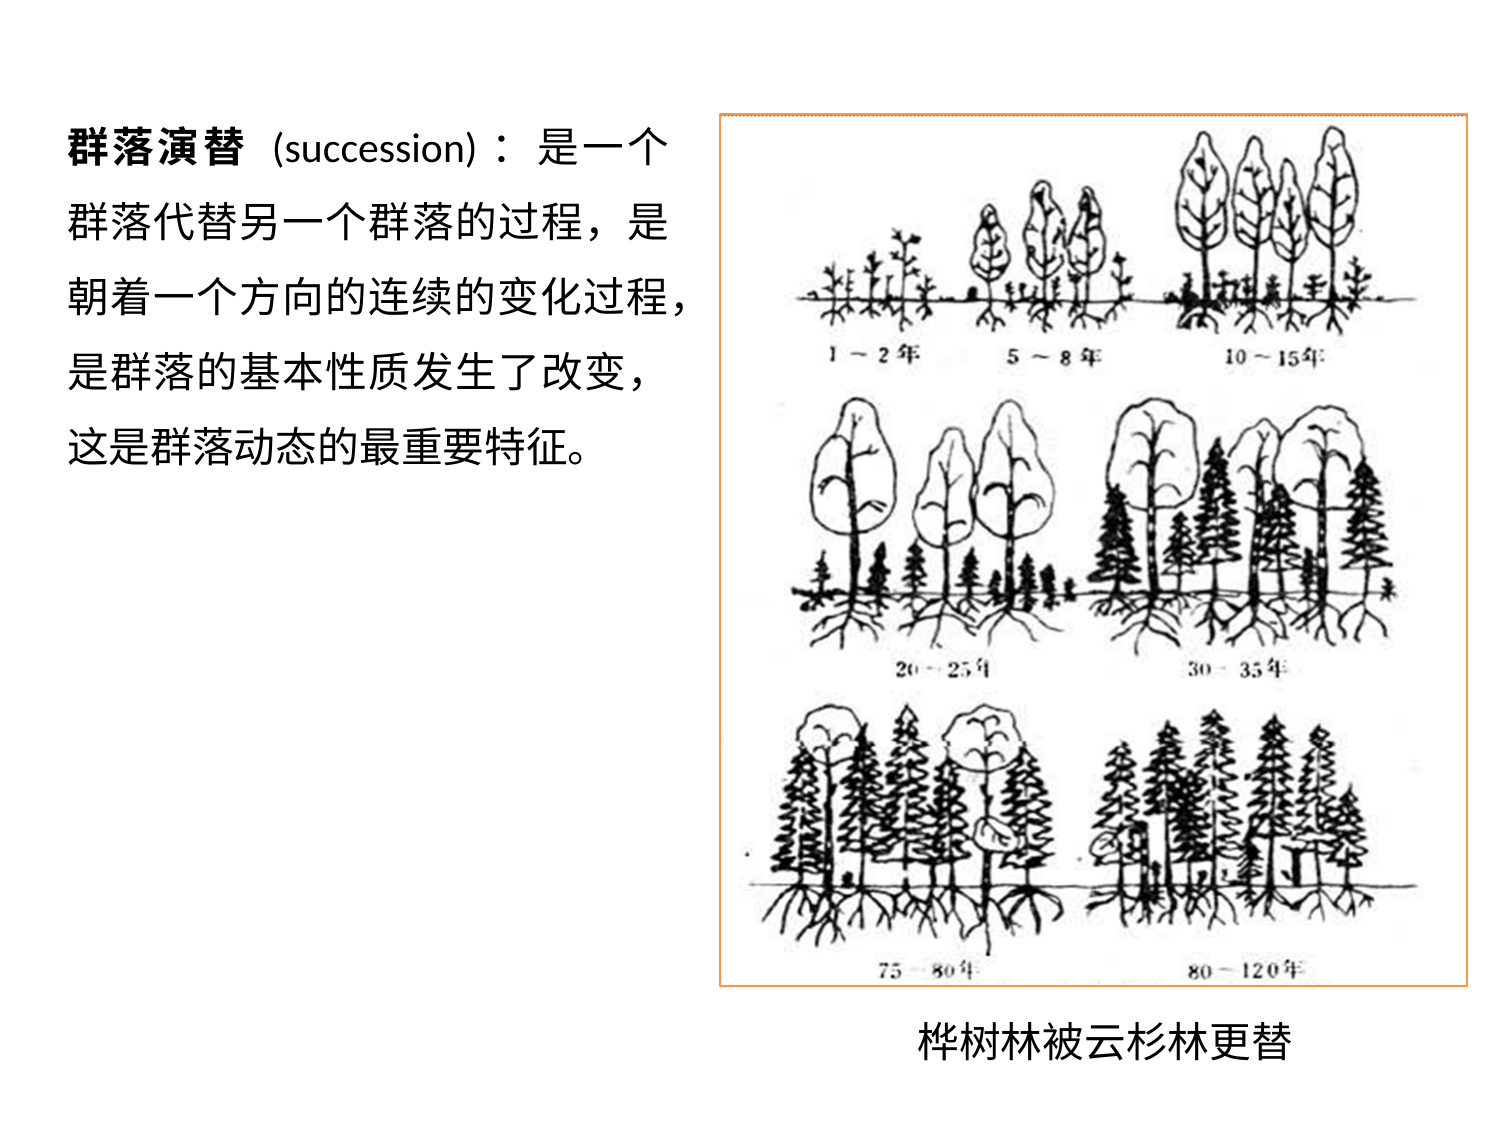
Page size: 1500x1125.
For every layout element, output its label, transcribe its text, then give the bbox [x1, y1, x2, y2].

text_box 群落演替 (succession)：是一个群落代替另一个群落的过程，是朝着一个方向的连续的变化过程，是群落的基本性质发生了改变，这是群落动态的最重要特征。 [52, 88, 685, 479]
text_box 桦树林被云杉林更替 [878, 1008, 1341, 1074]
picture [719, 113, 1468, 987]
